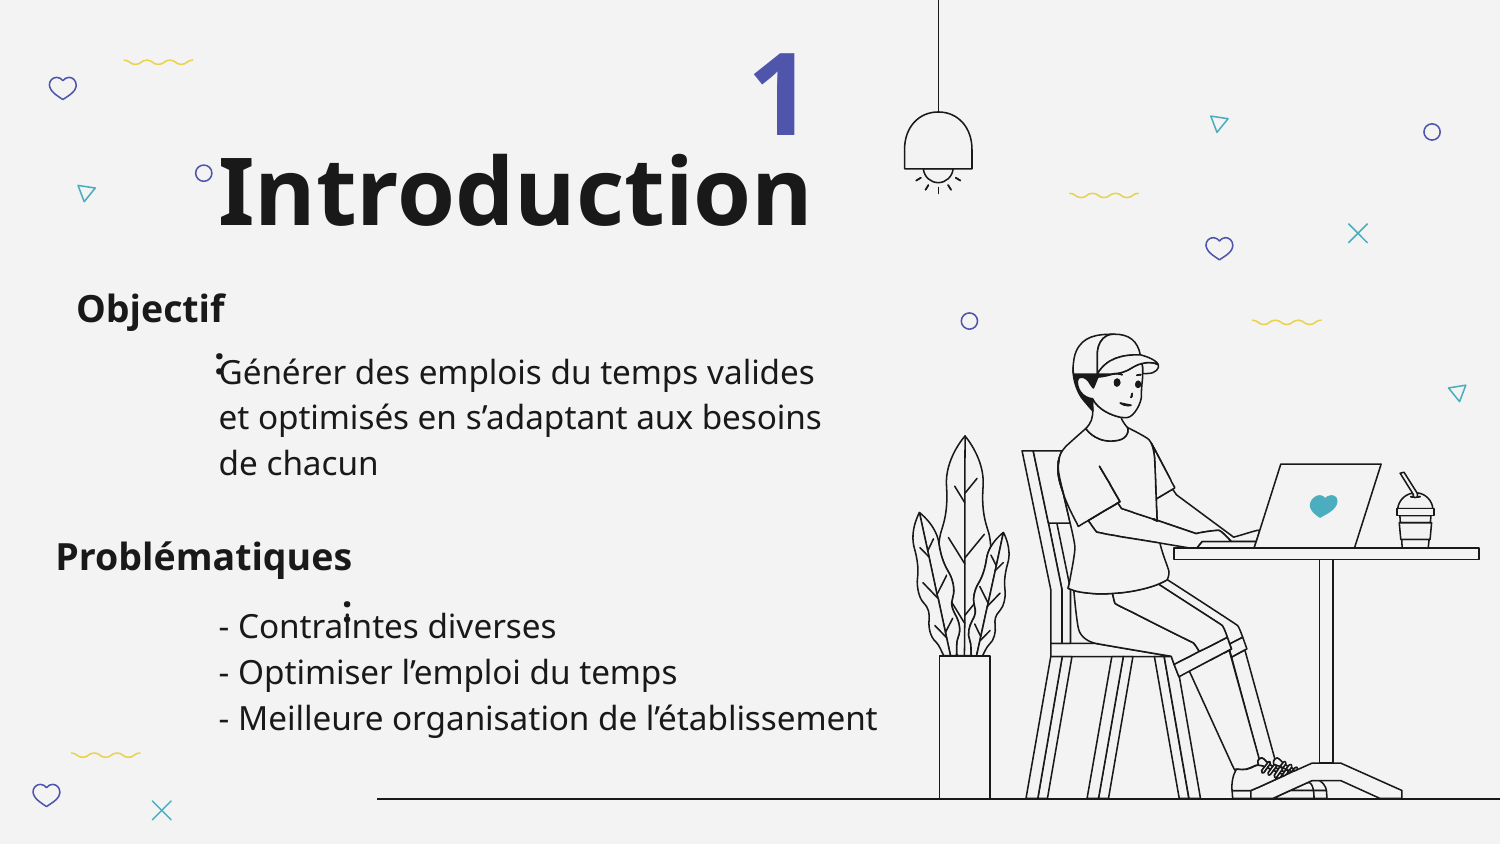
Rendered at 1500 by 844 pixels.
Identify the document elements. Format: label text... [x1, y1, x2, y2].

subtitle Générer des emplois du temps valides et optimisés en s’adaptant aux besoins de chacun [203, 329, 371, 499]
text_box Objectif : [43, 263, 240, 337]
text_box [376, 0, 1500, 820]
title Introduction [141, 108, 371, 260]
text_box - Contraintes diverses - Optimiser l’emploi du temps - Meilleure organisation de l’établissement [203, 584, 371, 753]
text_box Problématiques : [39, 511, 368, 586]
